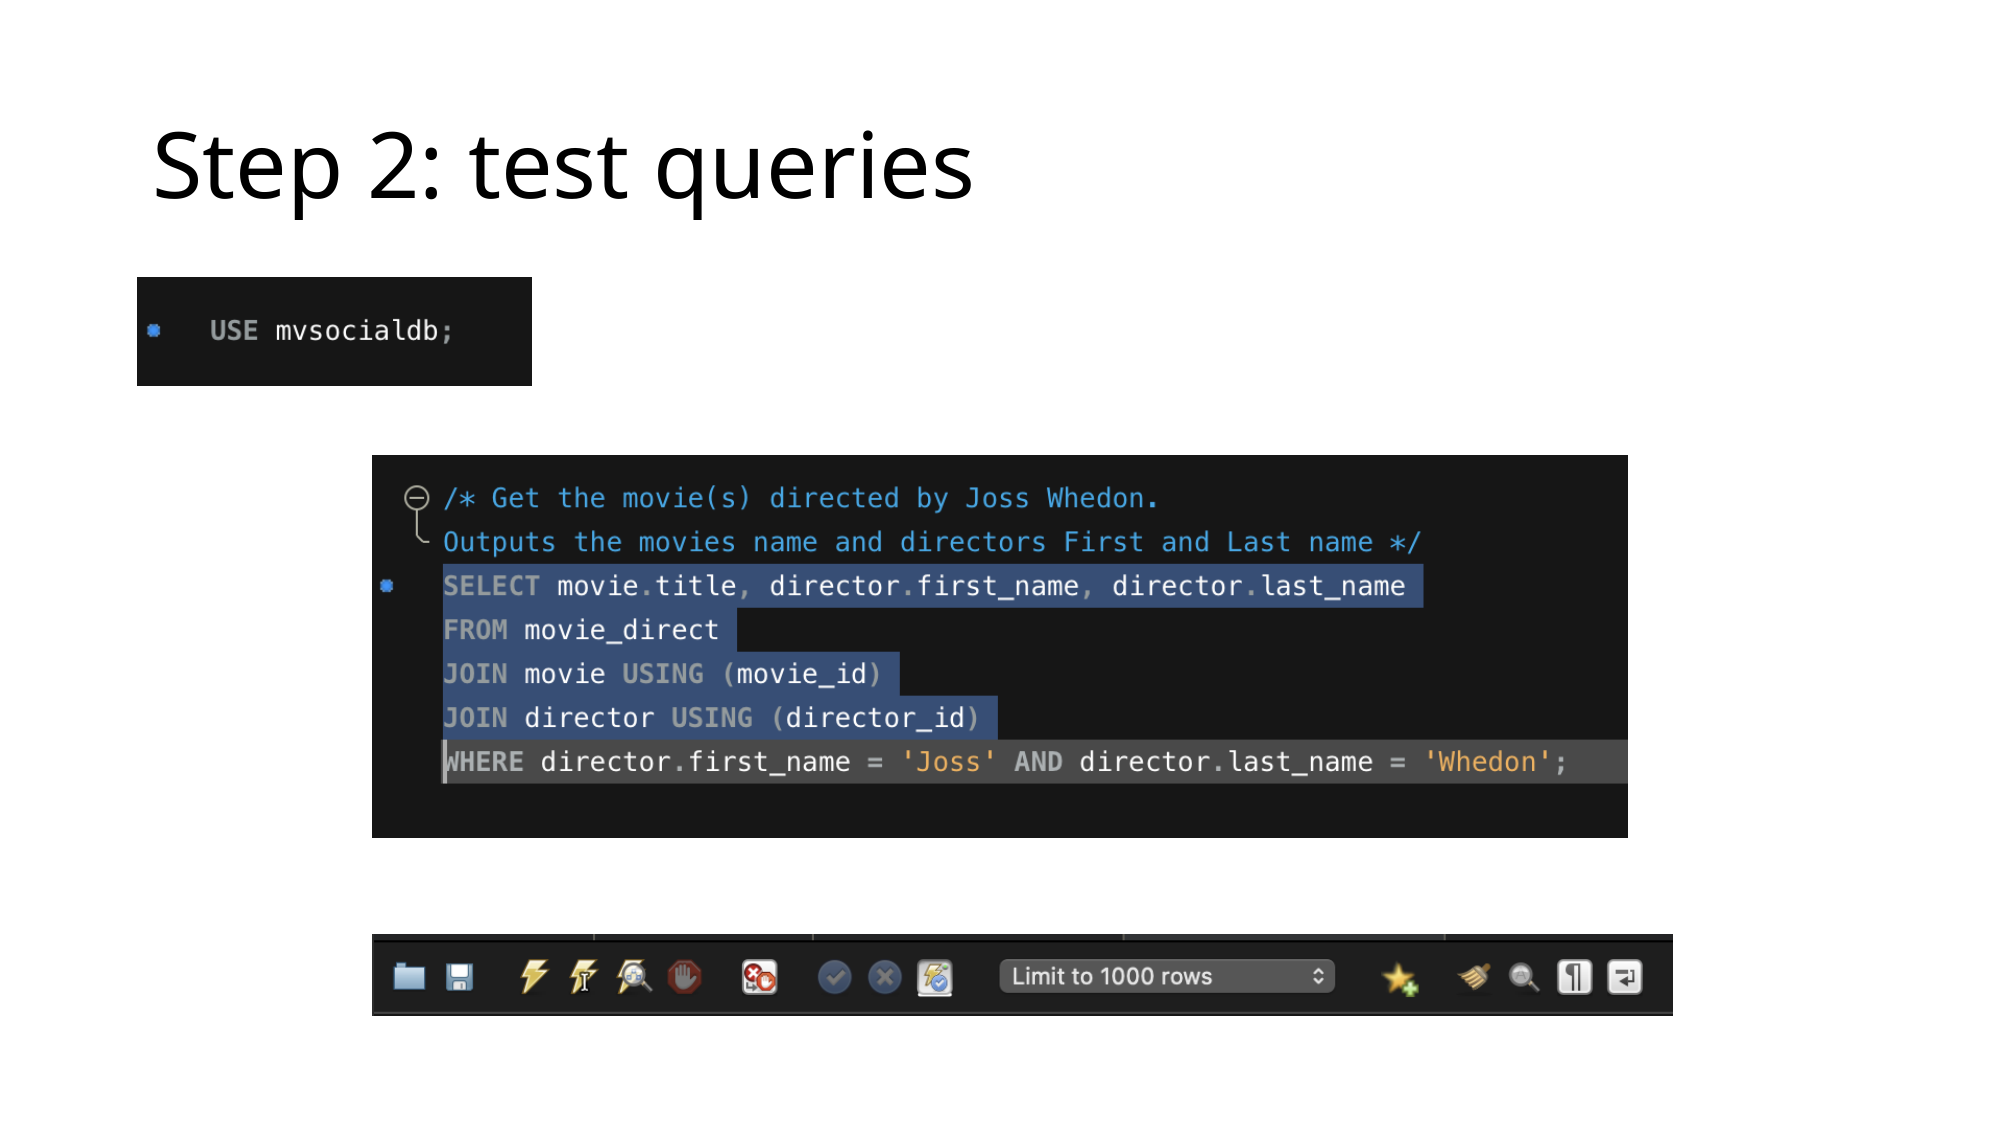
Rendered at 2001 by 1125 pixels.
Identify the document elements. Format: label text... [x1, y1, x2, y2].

picture [372, 455, 1628, 838]
title Step 2: test queries [137, 59, 1863, 278]
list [137, 277, 532, 386]
picture [372, 934, 1673, 1016]
